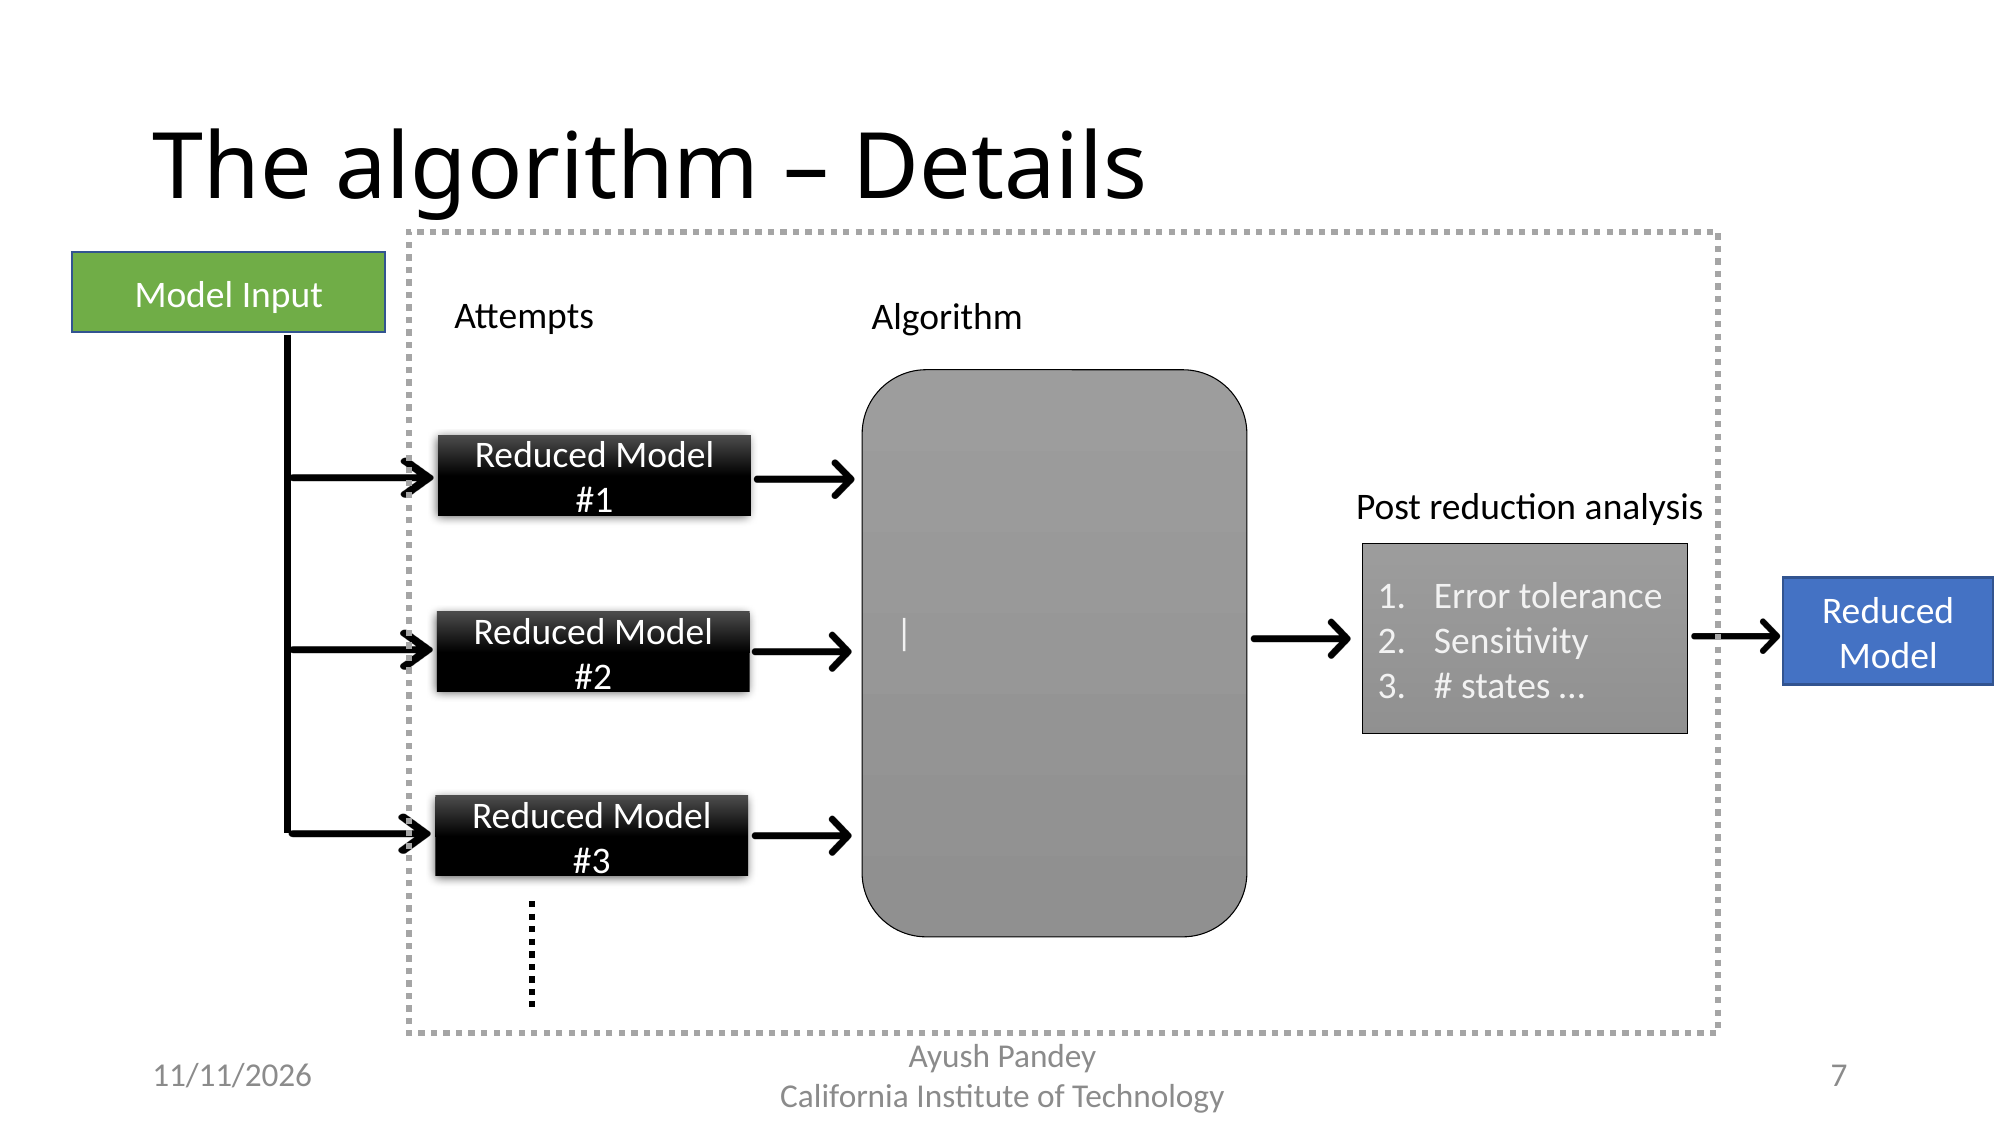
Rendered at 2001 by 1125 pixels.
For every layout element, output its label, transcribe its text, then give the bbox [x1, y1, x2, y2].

text_box [408, 231, 1719, 252]
title The algorithm – Details [137, 59, 1863, 252]
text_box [72, 252, 1993, 1008]
footer Ayush Pandey California Institute of Technology [621, 1035, 1385, 1114]
text_box [408, 1008, 1719, 1034]
slide_number 7 [1412, 1042, 1863, 1103]
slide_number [137, 1042, 588, 1103]
